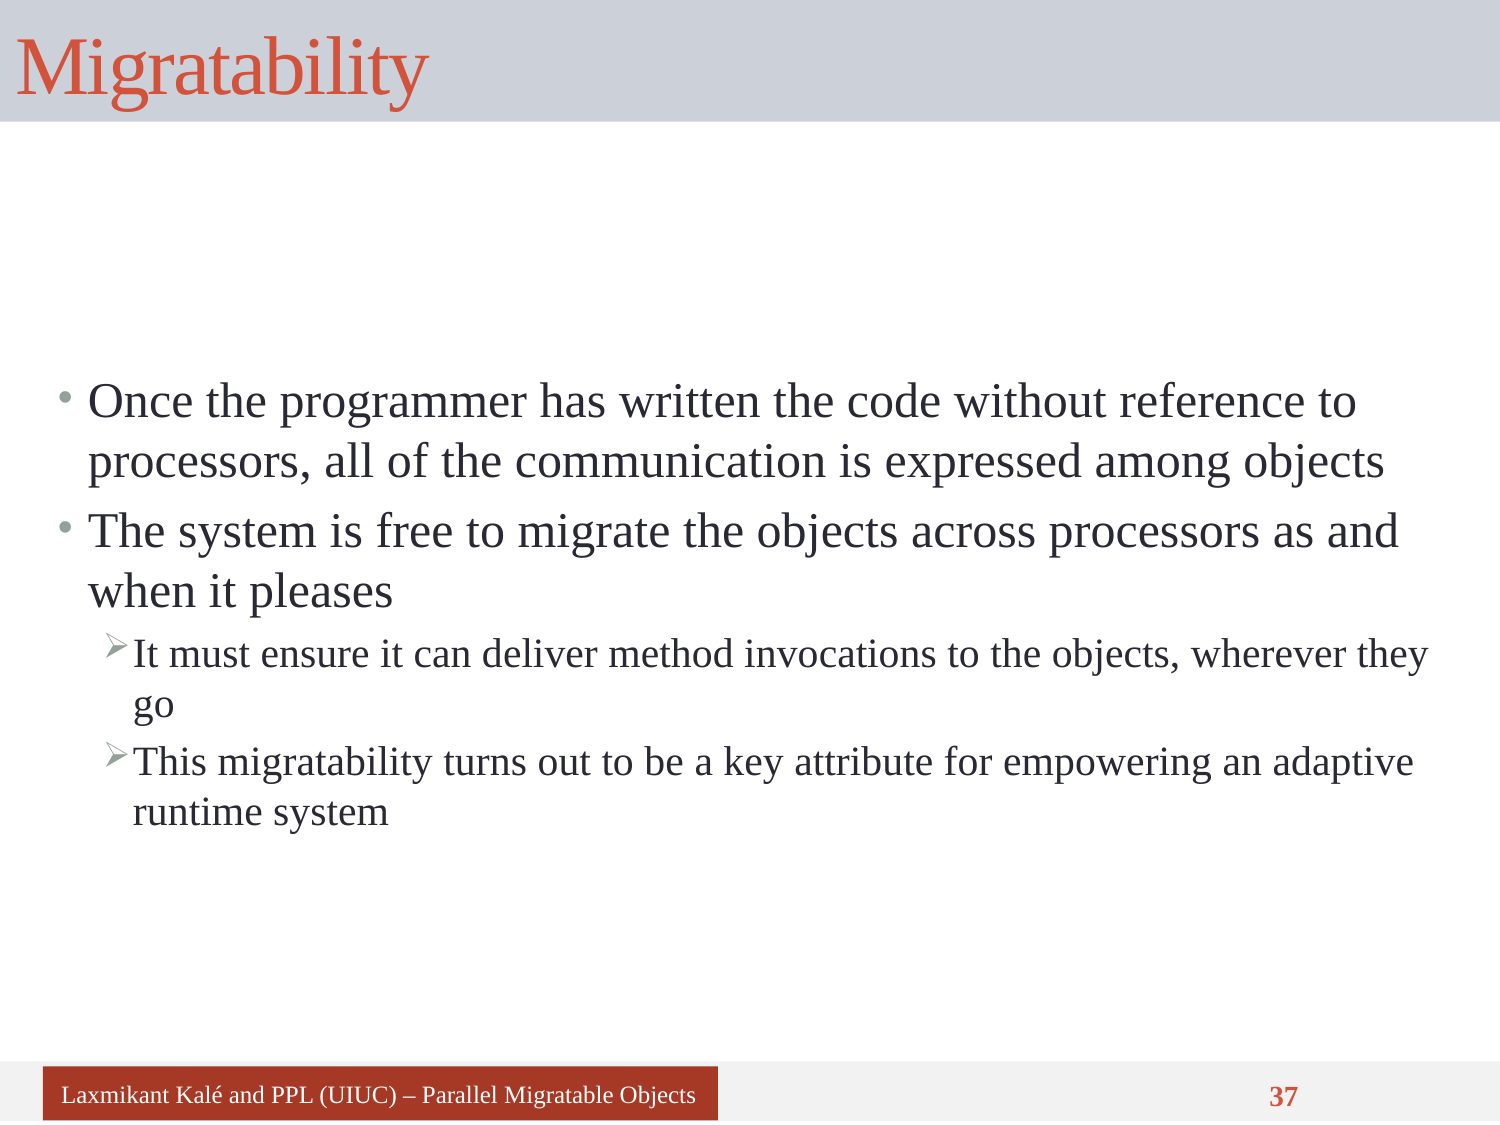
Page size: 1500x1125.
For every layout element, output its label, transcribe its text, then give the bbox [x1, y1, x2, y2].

list Once the programmer has written the code without reference to processors, all of the communication is expressed among objects The system is free to migrate the objects across processors as and when it pleases It must ensure it can deliver method invocations to the objects, wherever they go This migratability turns out to be a key attribute for empowering an adaptive runtime system [42, 154, 1457, 1047]
title Migratability [0, 0, 1500, 122]
slide_number 37 [1254, 1067, 1457, 1122]
footer Laxmikant Kalé and PPL (UIUC) – Parallel Migratable Objects [42, 1066, 718, 1121]
